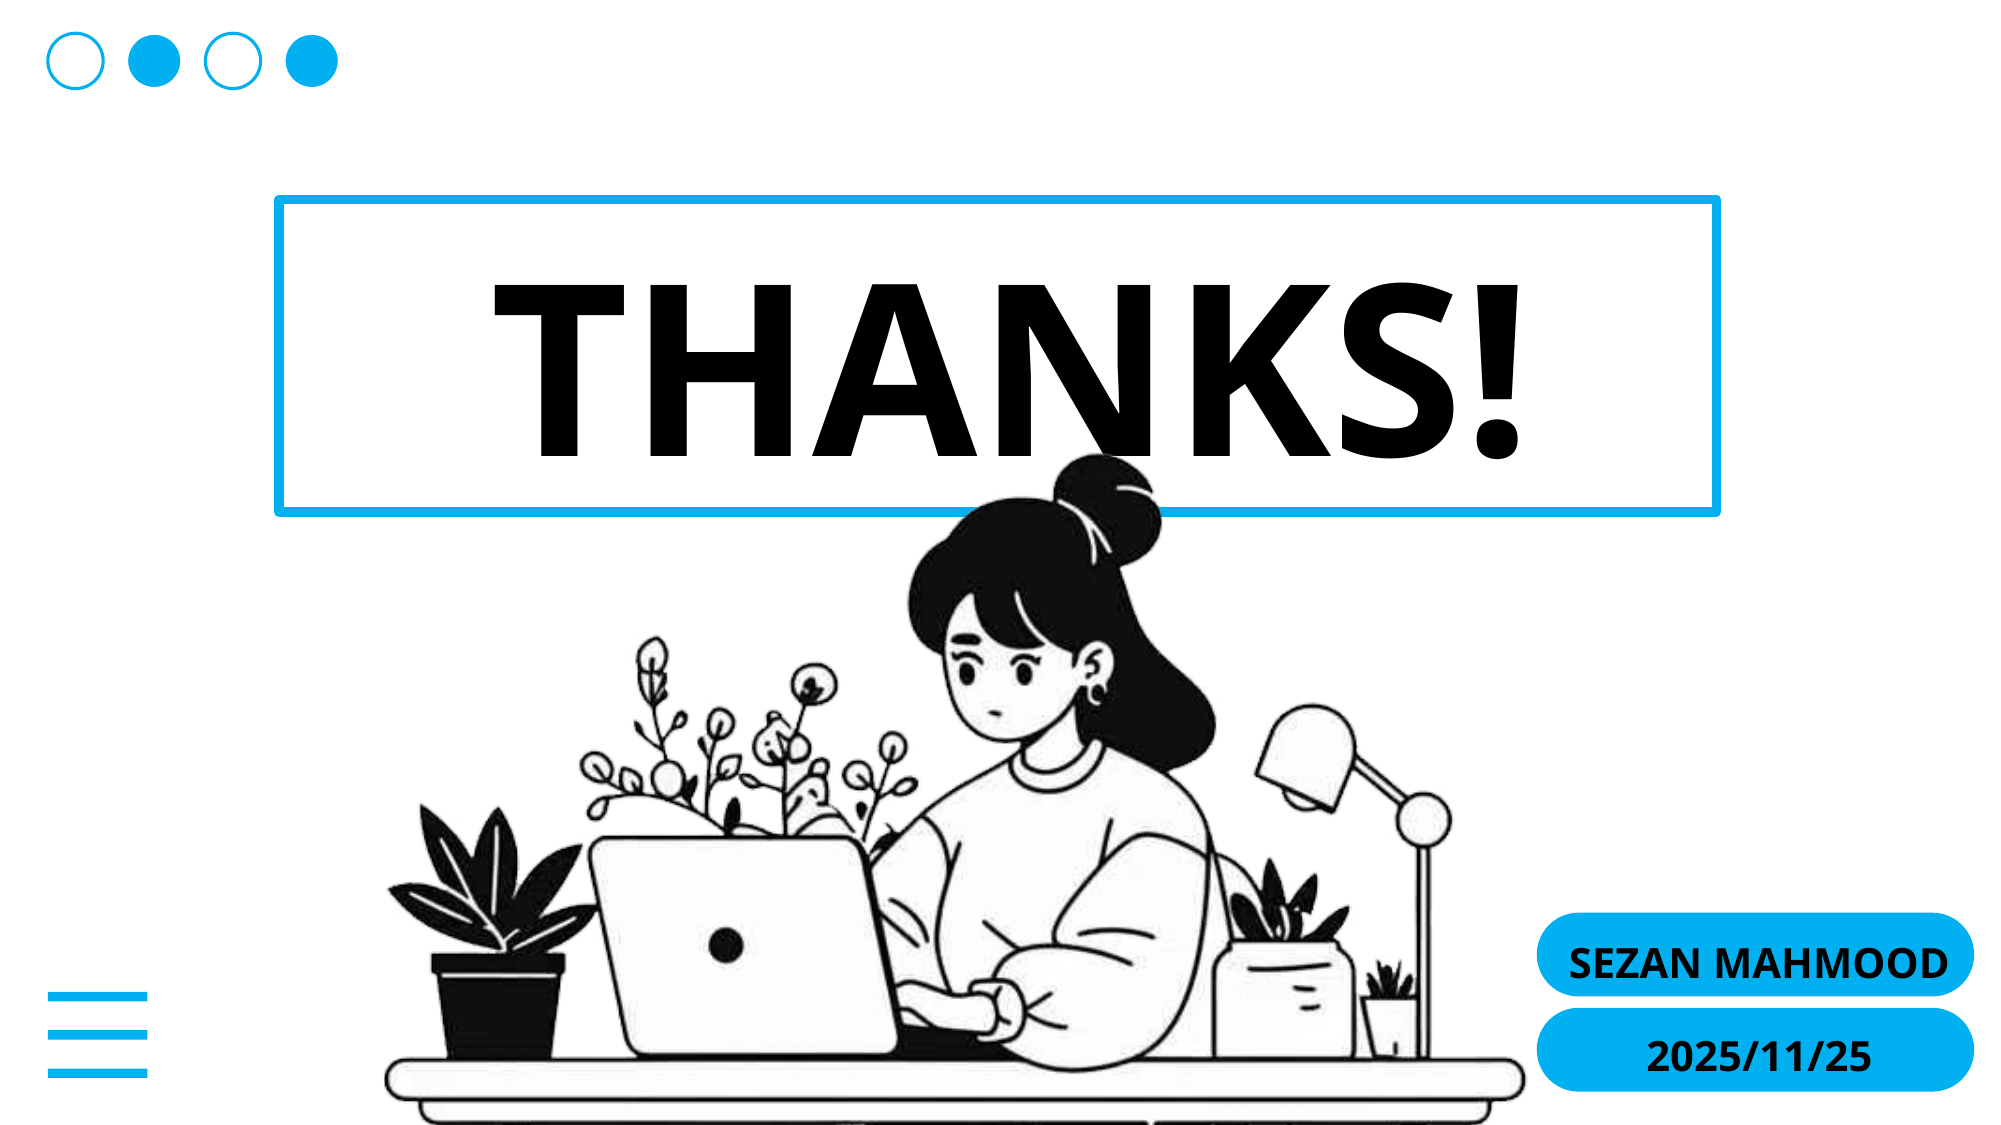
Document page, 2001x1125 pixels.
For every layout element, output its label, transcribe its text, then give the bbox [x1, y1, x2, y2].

text_box [1537, 1007, 1975, 1092]
picture [383, 448, 1537, 1125]
text_box SEZAN MAHMOOD [1544, 916, 1975, 1008]
text_box [1537, 912, 1975, 997]
text_box [205, 33, 261, 89]
text_box [47, 33, 104, 89]
text_box [126, 33, 182, 89]
text_box [284, 33, 340, 89]
text_box 2025/11/25 [1544, 1009, 1975, 1101]
text_box [278, 199, 1717, 512]
